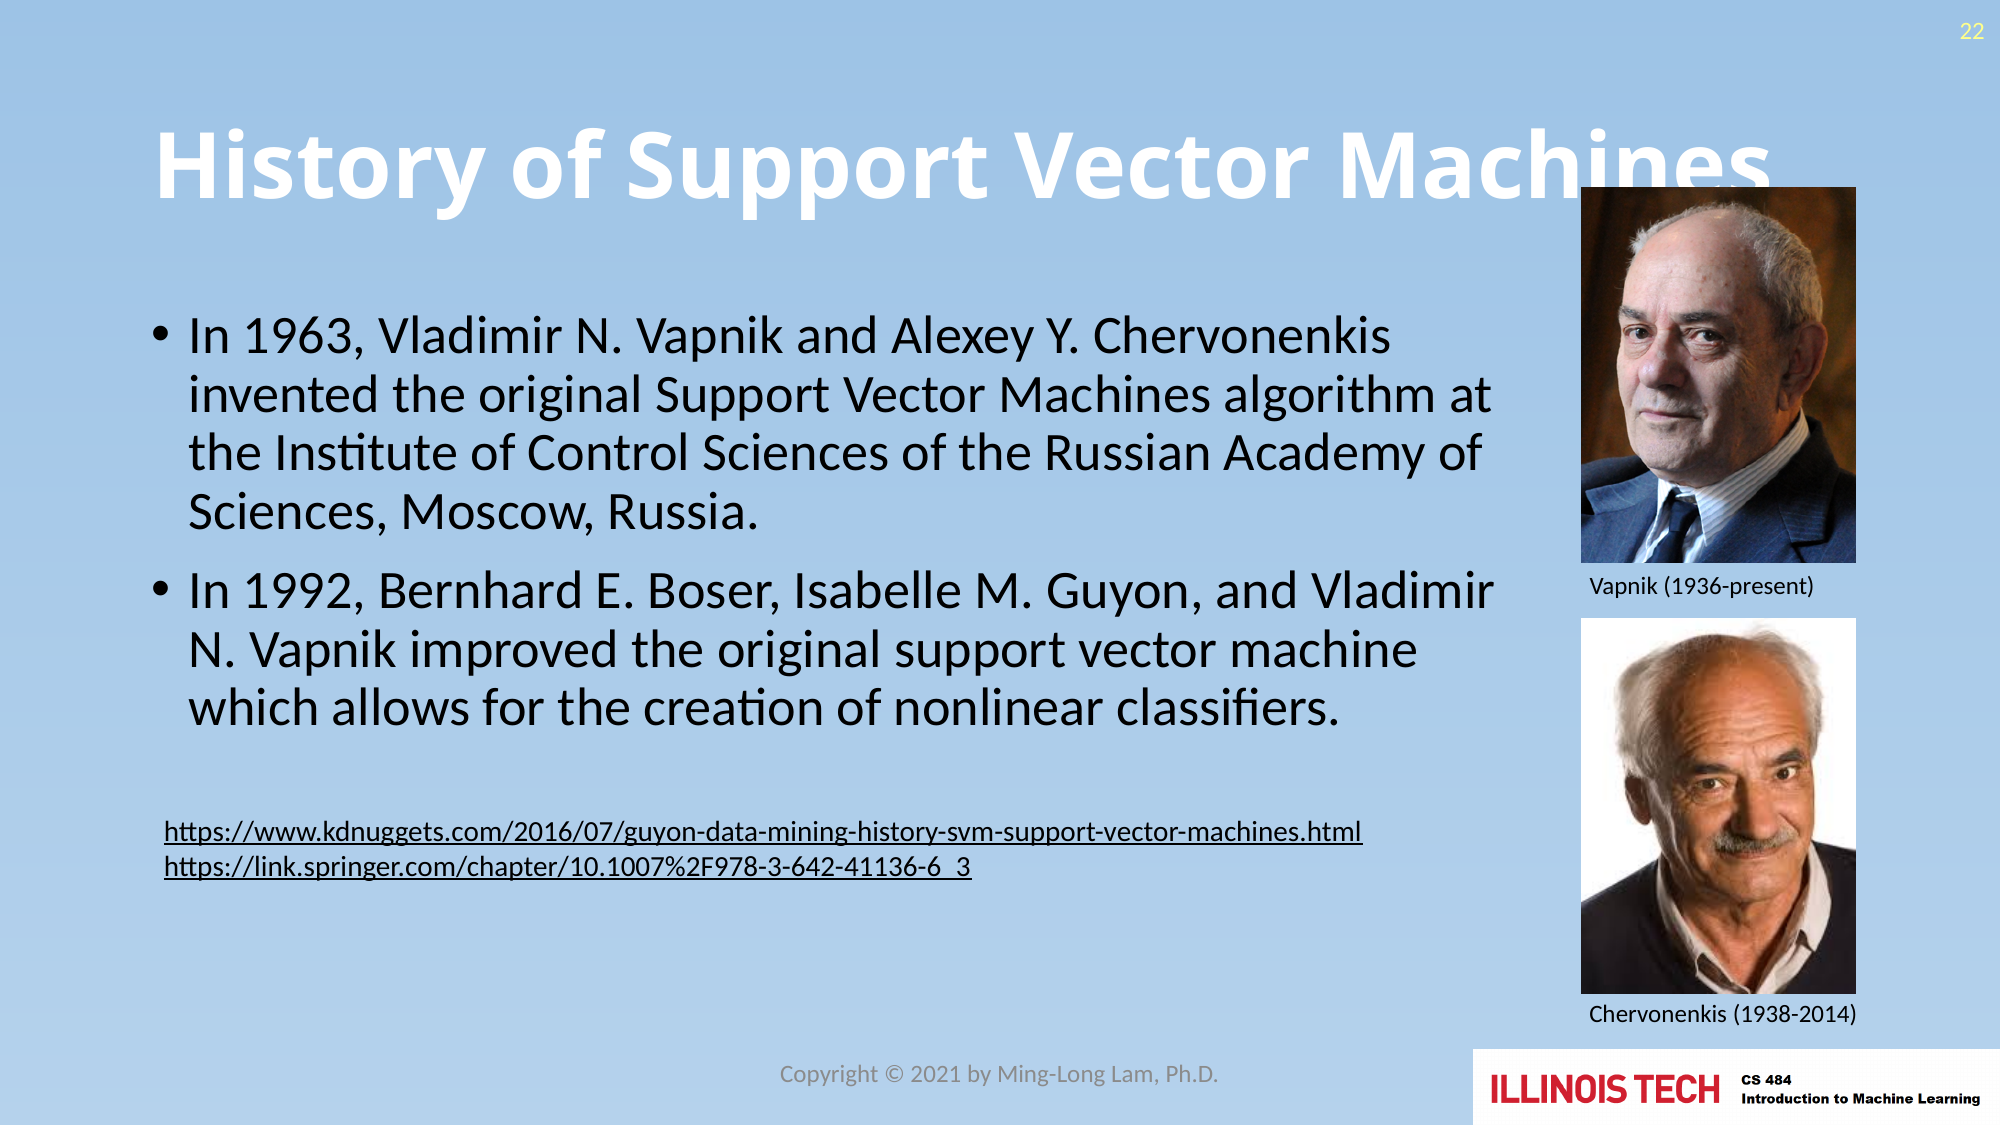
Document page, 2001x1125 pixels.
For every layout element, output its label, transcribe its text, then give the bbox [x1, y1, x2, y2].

title History of Support Vector Machines [137, 59, 1863, 278]
text_box Chervonenkis (1938-2014) [1574, 990, 1883, 1036]
text_box Vapnik (1936-present) [1574, 562, 1850, 607]
picture [1473, 1049, 2000, 1125]
picture [1581, 618, 1856, 994]
slide_number 22 [1550, 0, 2000, 60]
list In 1963, Vladimir N. Vapnik and Alexey Y. Chervonenkis invented the original Support Vector Machines algorithm at the Institute of Control Sciences of the Russian Academy of Sciences, Moscow, Russia. In 1992, Bernhard E. Boser, Isabelle M. Guyon, and Vladimir N. Vapnik improved the original support vector machine which allows for the creation of nonlinear classifiers. [135, 299, 1517, 891]
picture [1581, 187, 1856, 563]
text_box https://www.kdnuggets.com/2016/07/guyon-data-mining-history-svm-support-vector-machines.html https://link.springer.com/chapter/10.1007%2F978-3-642-41136-6_3 [148, 804, 1517, 890]
footer Copyright © 2021 by Ming-Long Lam, Ph.D. [662, 1042, 1338, 1103]
